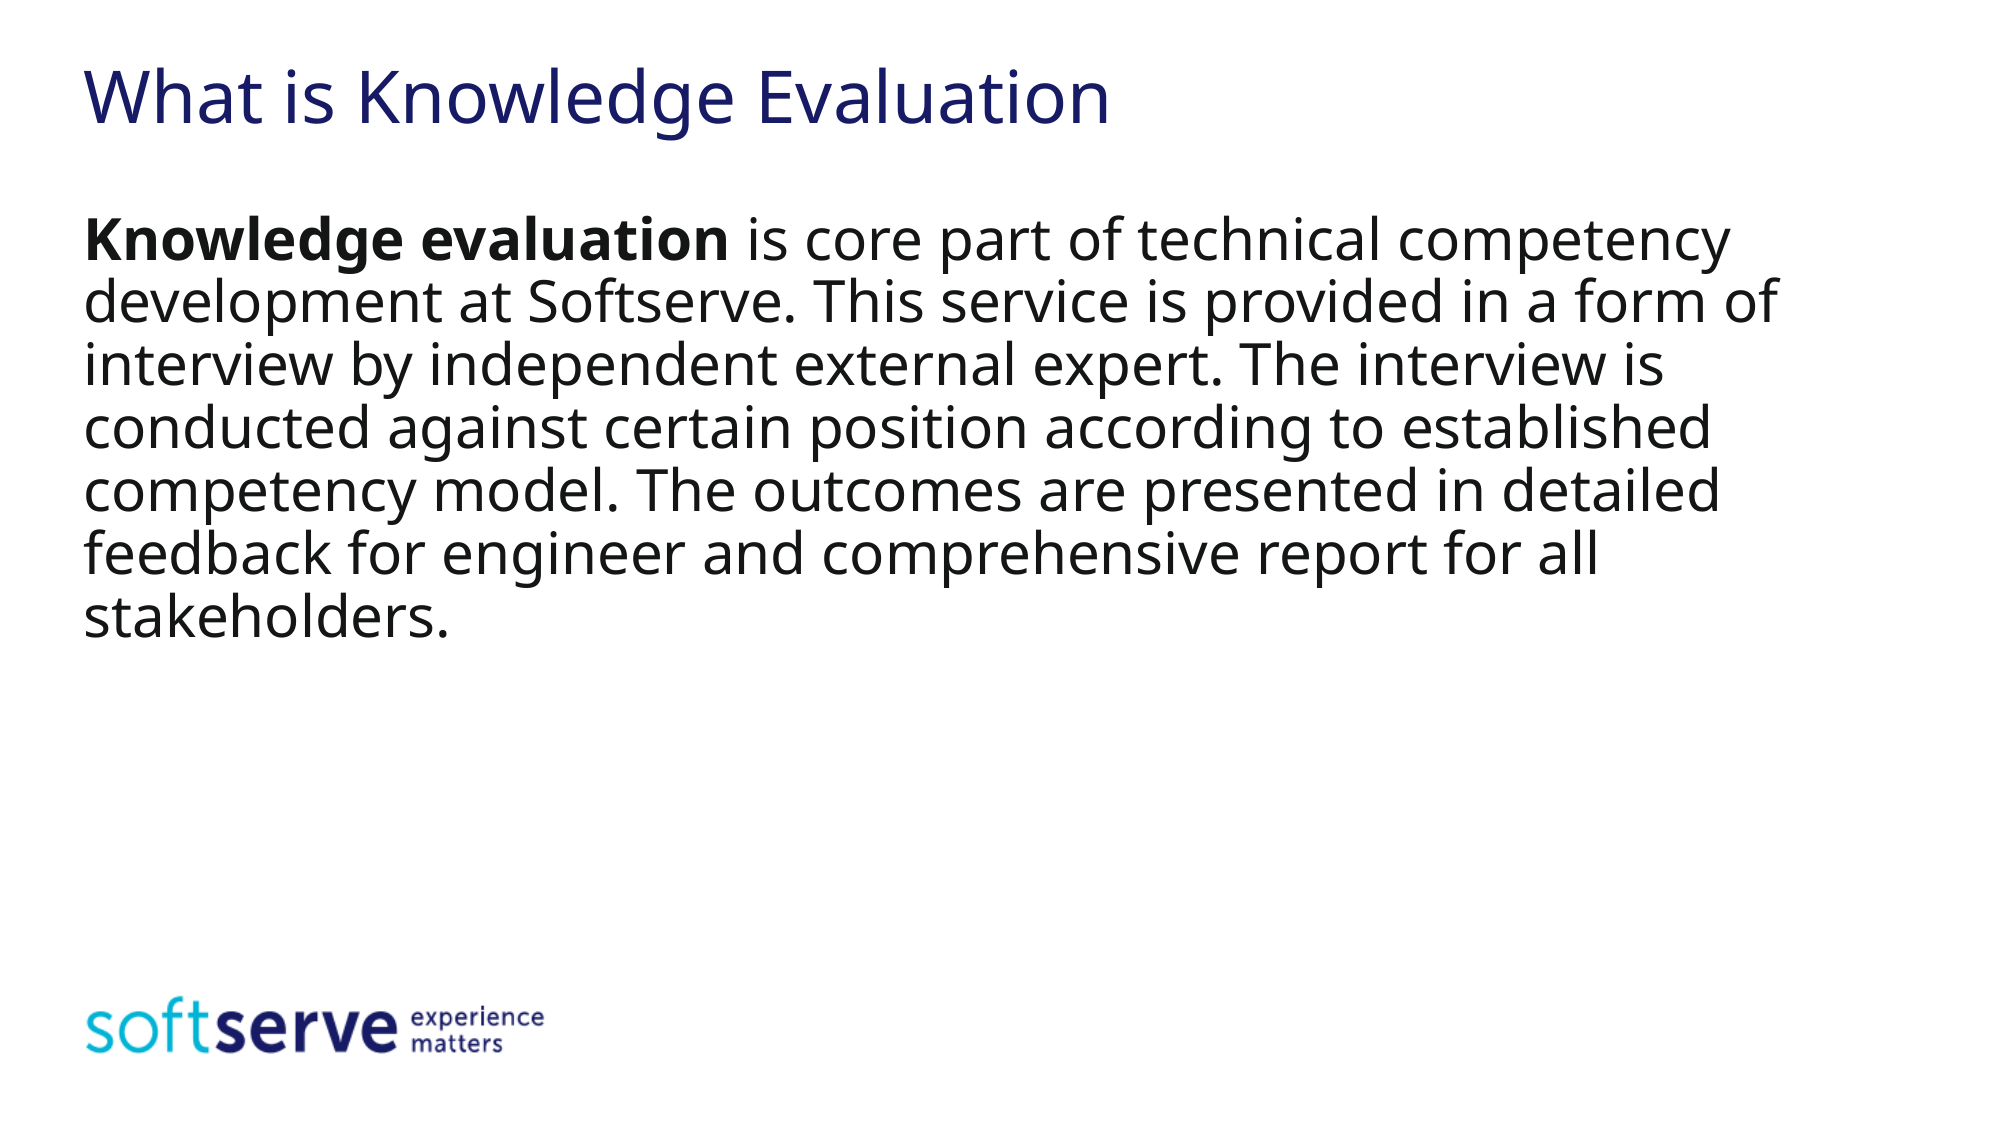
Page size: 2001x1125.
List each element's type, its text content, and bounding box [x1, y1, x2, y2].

title What is Knowledge Evaluation [68, 56, 1957, 143]
list Knowledge evaluation is core part of technical competency development at Softserve. This service is provided in a form of interview by independent external expert. The interview is conducted against certain position according to established competency model. The outcomes are presented in detailed feedback for engineer and comprehensive report for all stakeholders. [68, 202, 1957, 923]
